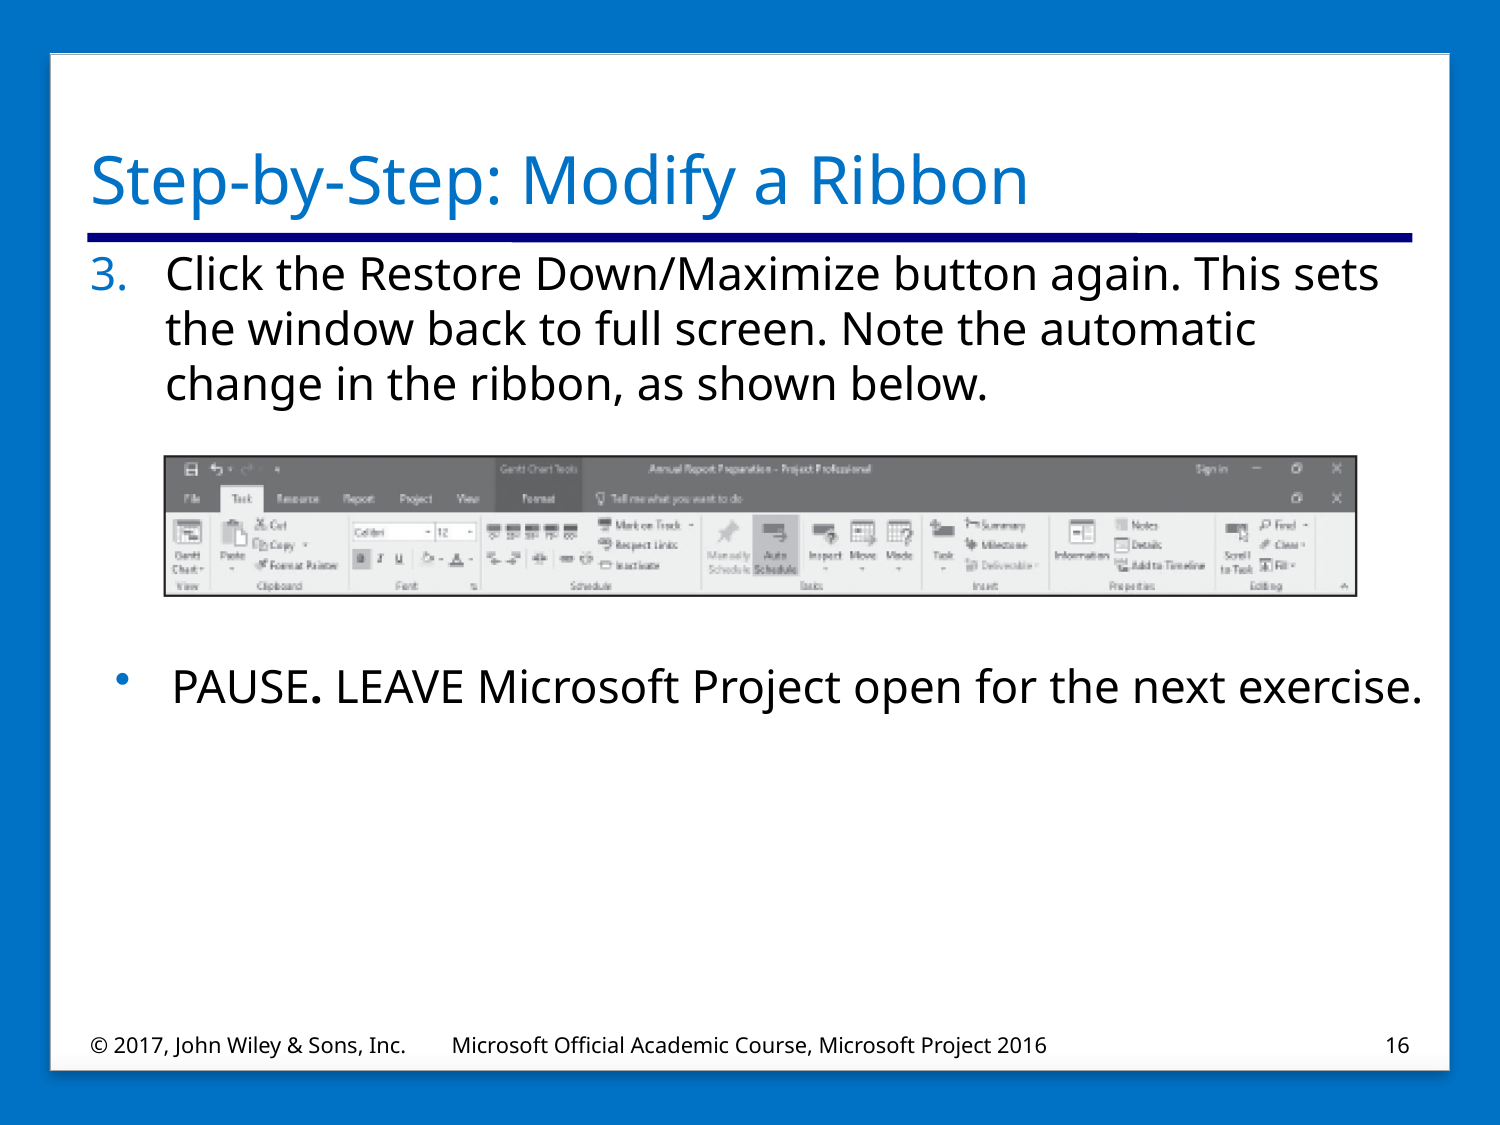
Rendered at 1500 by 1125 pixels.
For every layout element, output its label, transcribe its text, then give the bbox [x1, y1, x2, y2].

slide_number © 2017, John Wiley & Sons, Inc. [74, 1024, 426, 1103]
footer Microsoft Official Academic Course, Microsoft Project 2016 [431, 1024, 1069, 1103]
title Step-by-Step: Modify a Ribbon [74, 74, 1426, 226]
text_box PAUSE. LEAVE Microsoft Project open for the next exercise. [99, 650, 1450, 850]
list Click the Restore Down/Maximize button again. This sets the window back to full screen. Note the automatic change in the ribbon, as shown below. [75, 237, 1425, 438]
slide_number 16 [1074, 1024, 1426, 1103]
picture [149, 437, 1371, 613]
